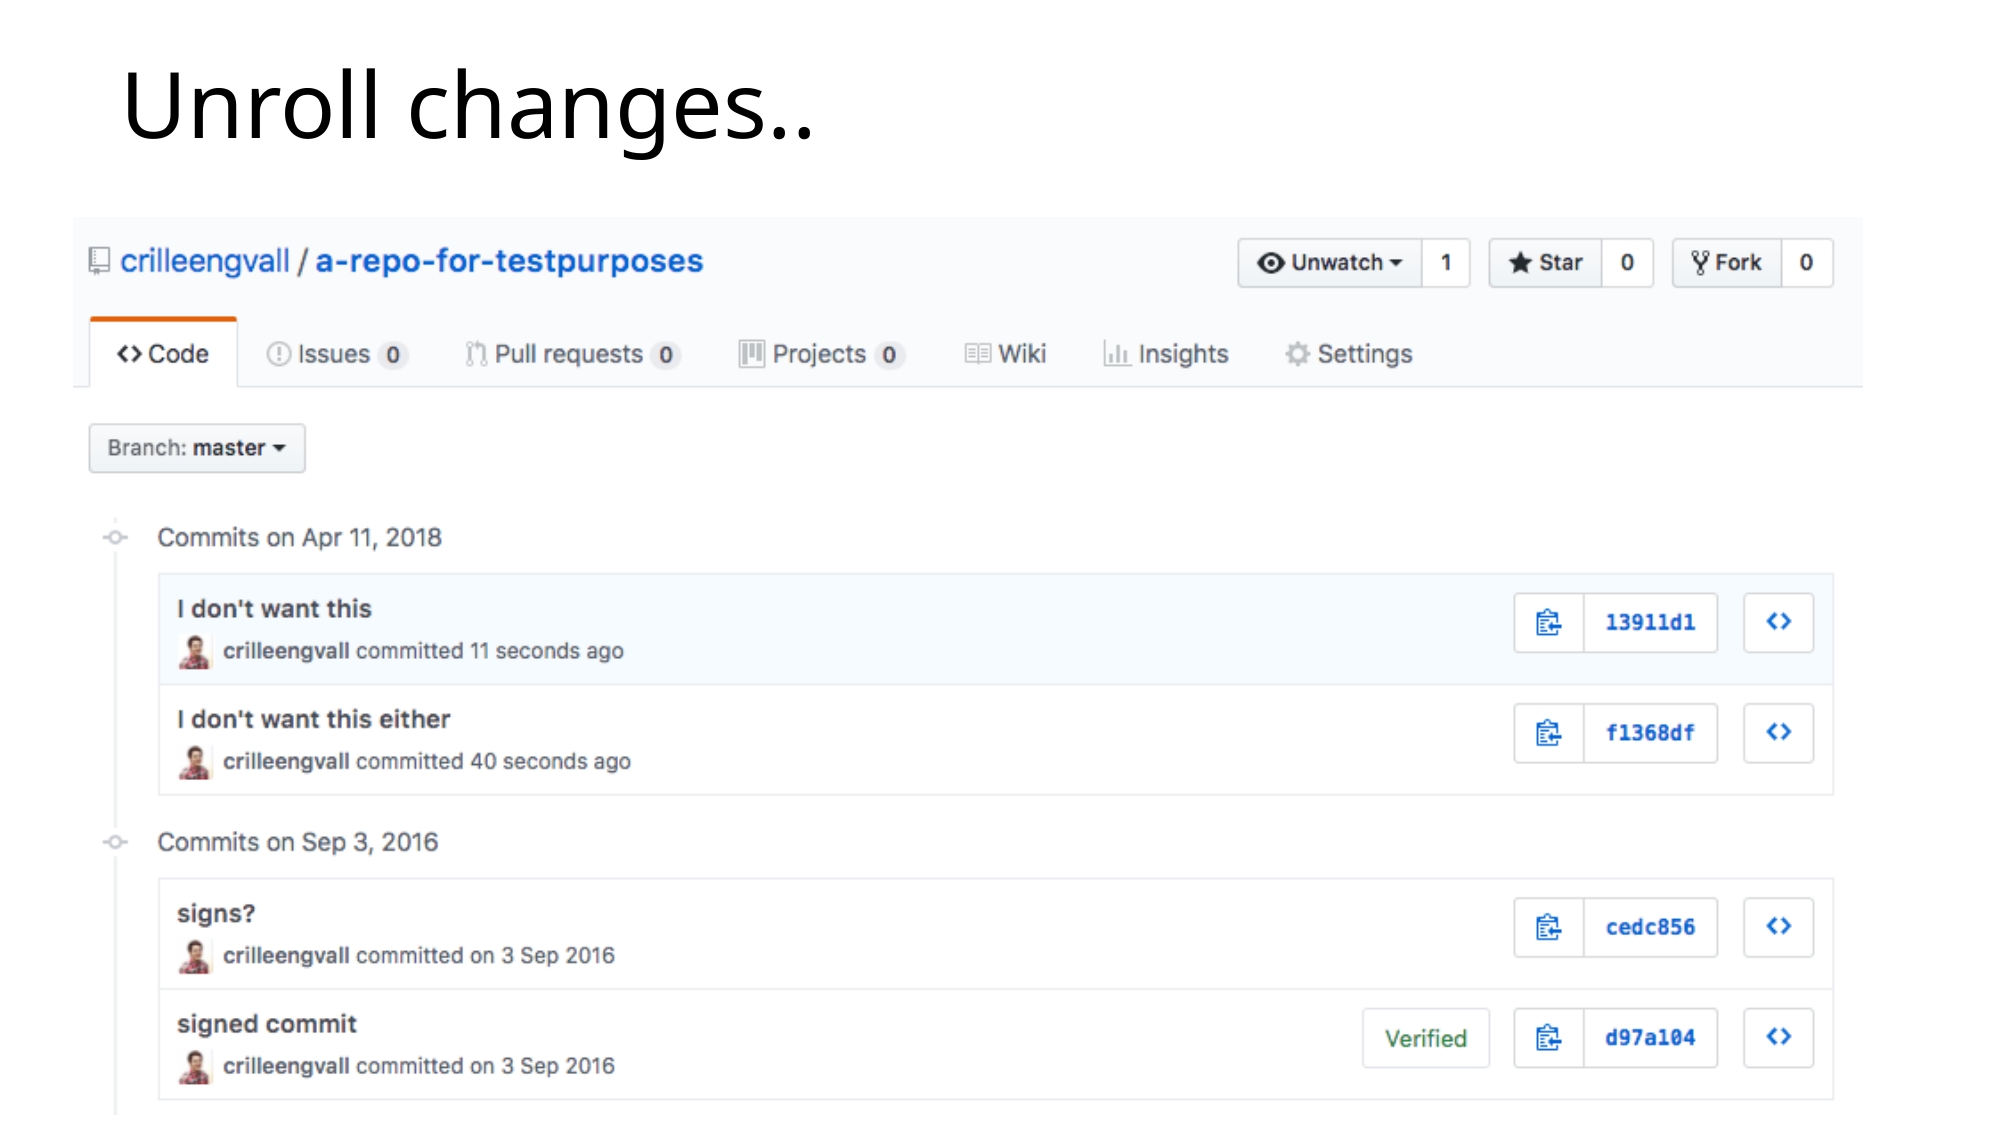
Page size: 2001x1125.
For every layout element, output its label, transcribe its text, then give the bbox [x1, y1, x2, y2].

picture [73, 217, 1863, 1115]
title Unroll changes.. [105, 0, 1831, 217]
